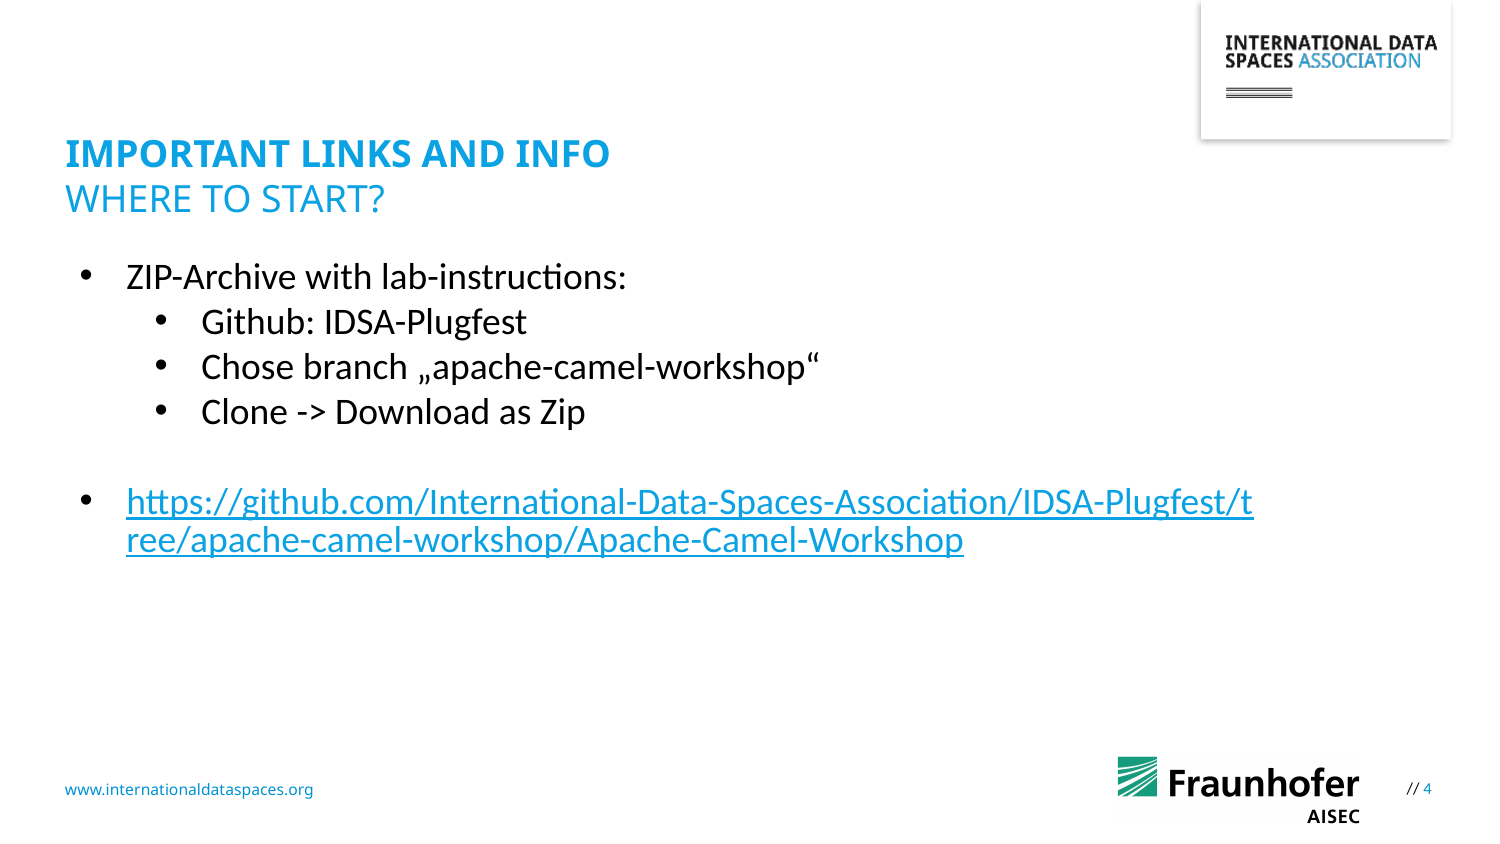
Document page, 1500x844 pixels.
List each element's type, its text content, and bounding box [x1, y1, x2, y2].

picture [1197, 15, 1466, 113]
picture [141, 786, 146, 795]
title Important links and Info [50, 85, 1202, 183]
text_box ZIP-Archive with lab-instructions: Github: IDSA-Plugfest Chose branch „apache-camel-workshop“ Clone -> Download as Zip https://github.com/International-Data-Spaces-Association/IDSA-Plugfest/tree/apache-camel-workshop/Apache-Camel-Workshop [64, 244, 1270, 530]
list Where to start? [50, 183, 1202, 282]
picture [110, 786, 115, 795]
picture [1115, 755, 1361, 826]
